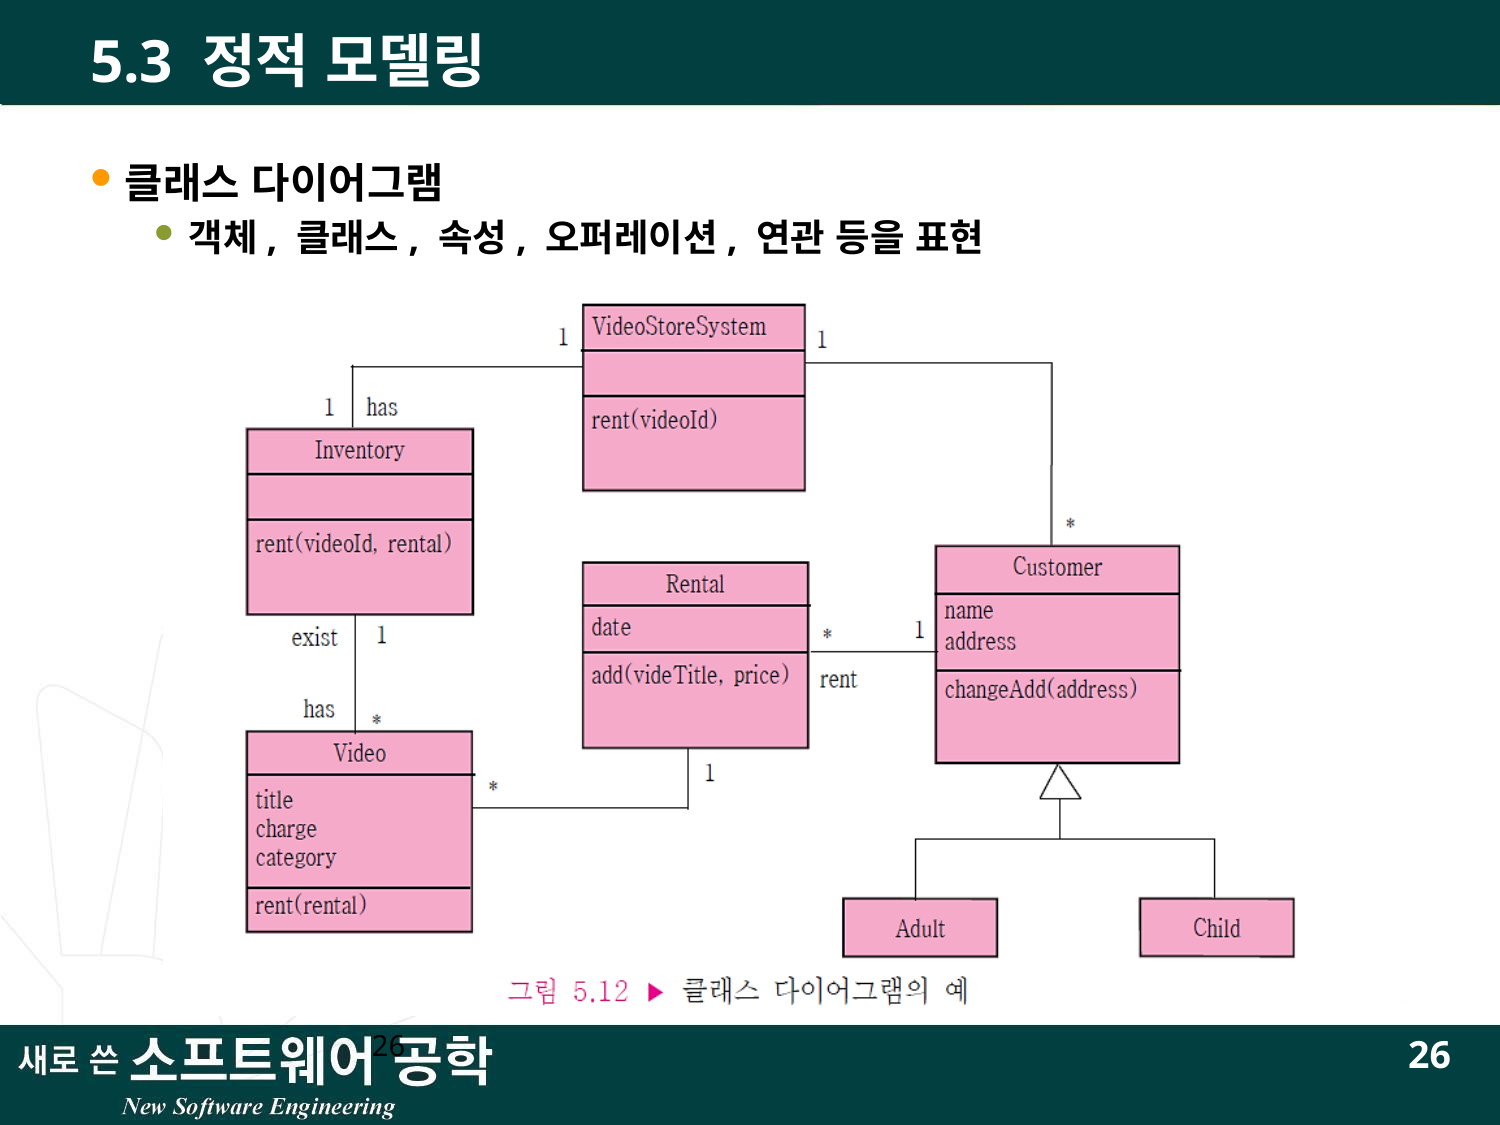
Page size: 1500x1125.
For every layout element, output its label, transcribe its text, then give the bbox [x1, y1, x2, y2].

picture [0, 75, 1500, 1125]
title 5.3 정적 모델링 [74, 75, 1426, 106]
text_box [0, 0, 1500, 75]
list 클래스 다이어그램 객체, 클래스, 속성, 오퍼레이션, 연관 등을 표현 [74, 148, 1426, 1006]
slide_number 26 [70, 1019, 421, 1098]
